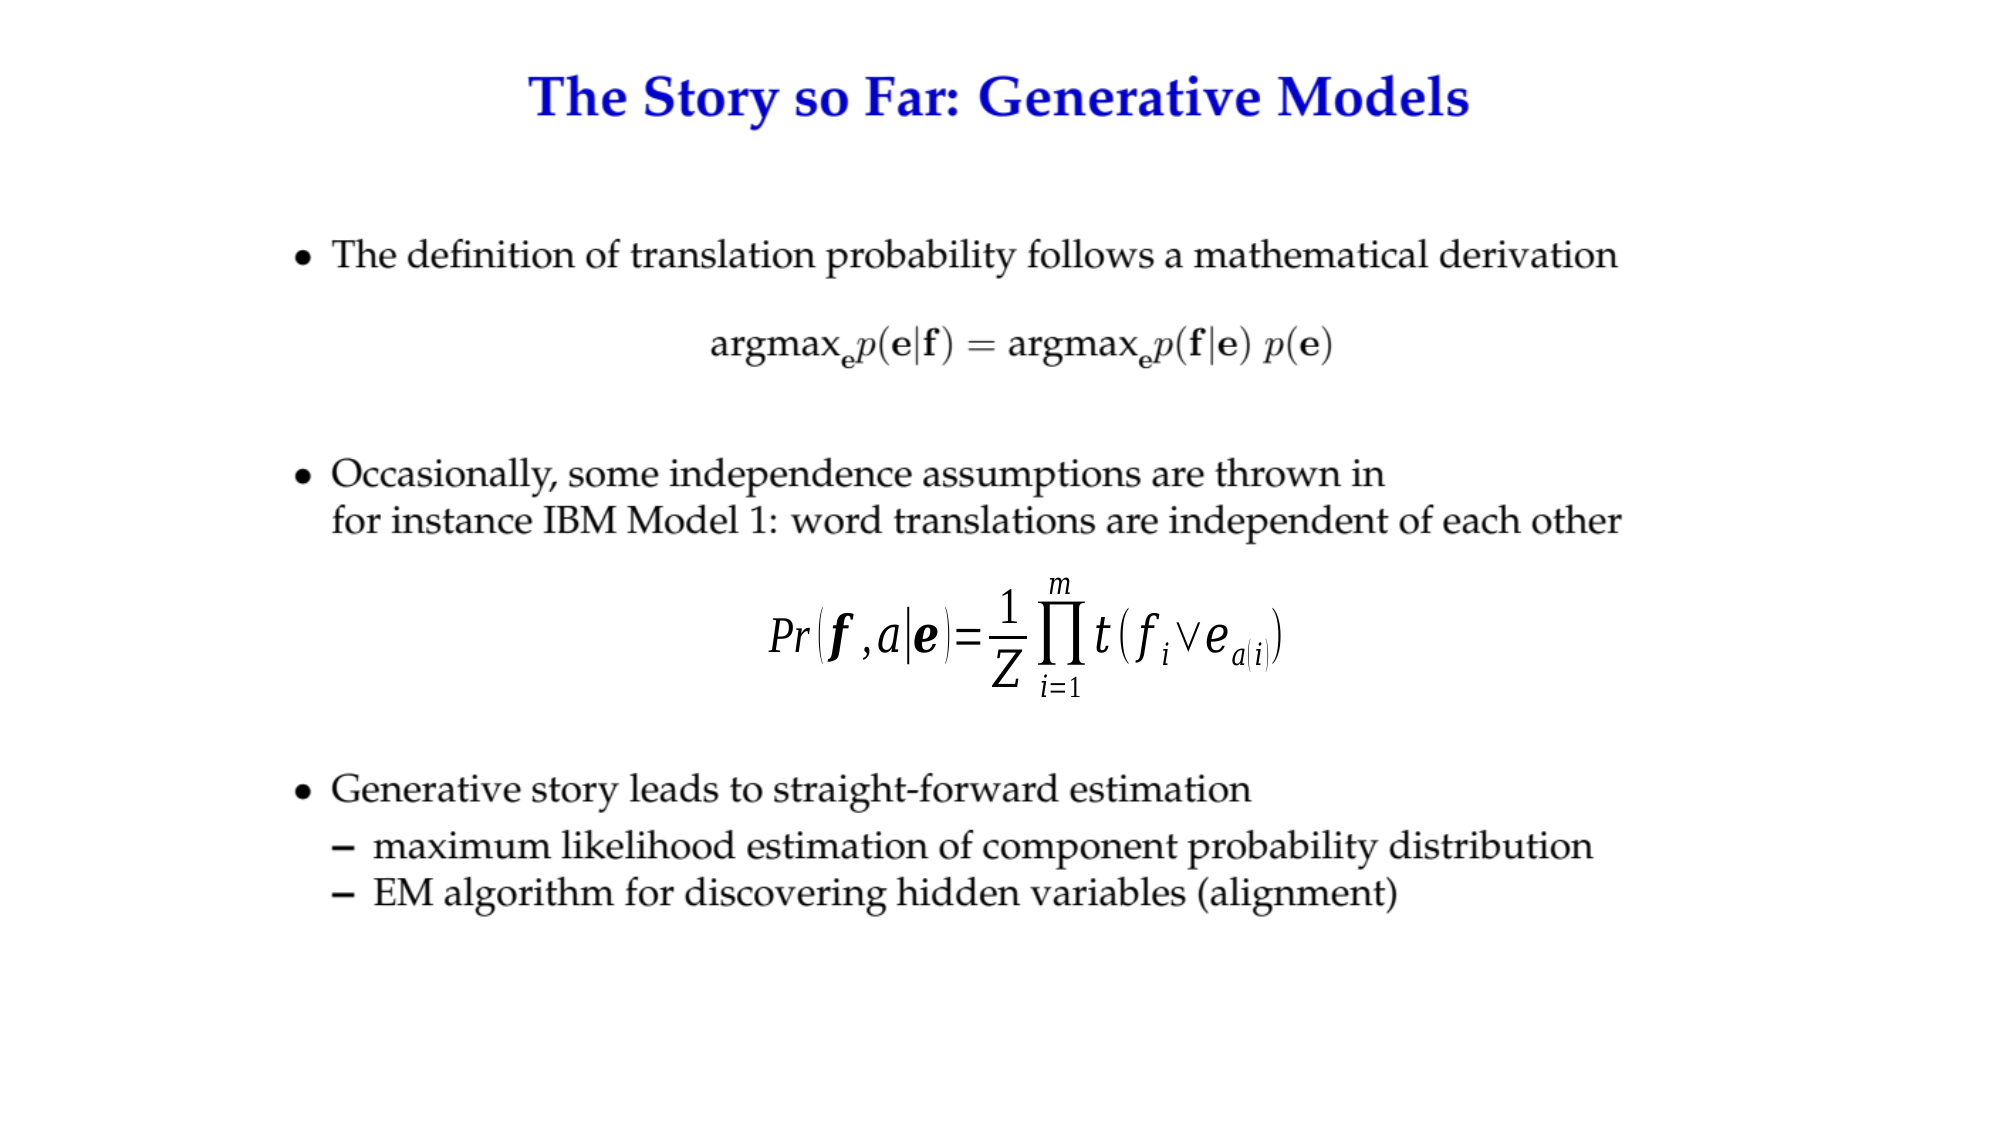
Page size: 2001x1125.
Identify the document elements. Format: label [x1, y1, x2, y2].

picture [201, 0, 1795, 1125]
